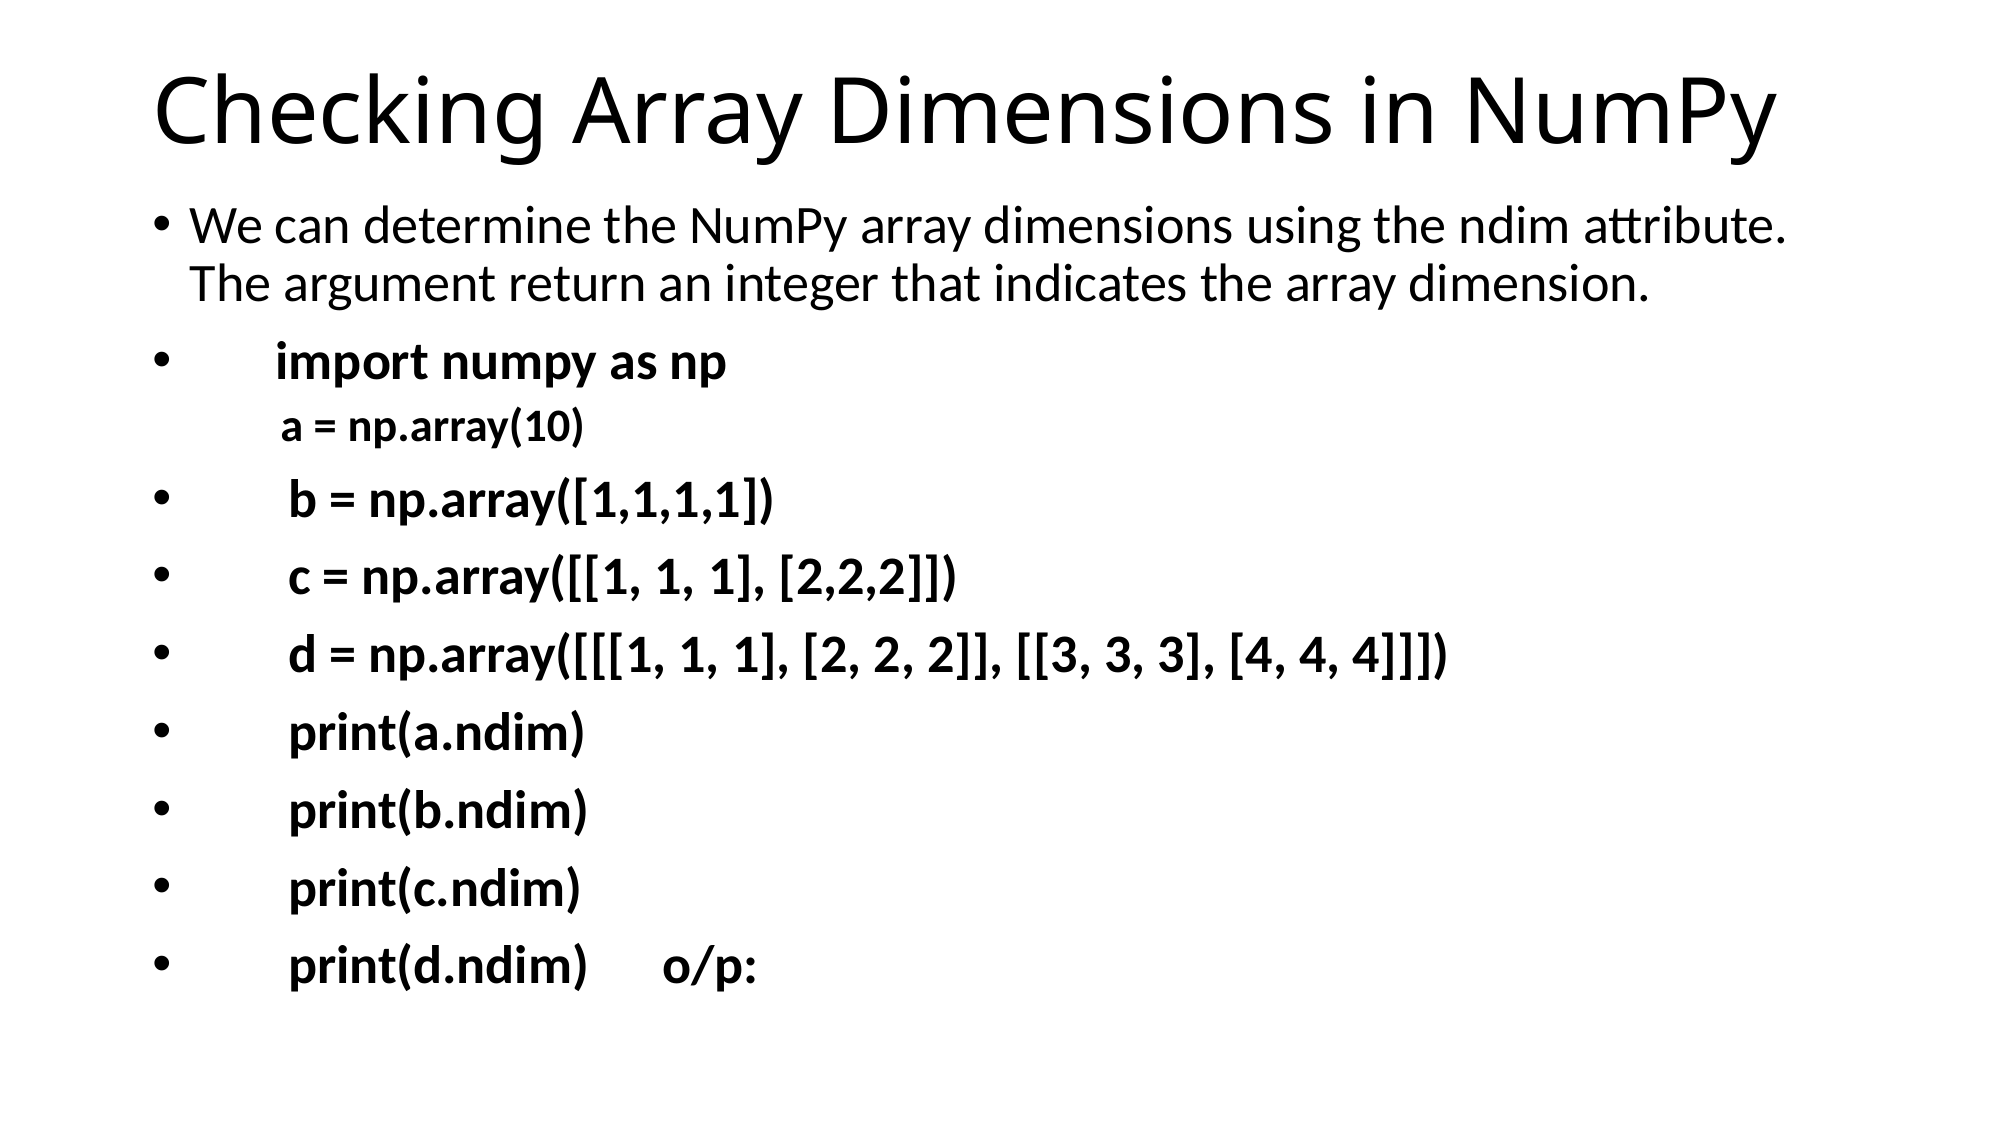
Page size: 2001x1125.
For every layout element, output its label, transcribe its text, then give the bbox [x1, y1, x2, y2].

list We can determine the NumPy array dimensions using the ndim attribute. The argument return an integer that indicates the array dimension. import numpy as np a = np.array(10) b = np.array([1,1,1,1]) c = np.array([[1, 1, 1], [2,2,2]]) d = np.array([[[1, 1, 1], [2, 2, 2]], [[3, 3, 3], [4, 4, 4]]]) print(a.ndim) print(b.ndim) print(c.ndim) print(d.ndim) o/p: [137, 189, 1863, 1014]
title Checking Array Dimensions in NumPy [137, 59, 1863, 189]
